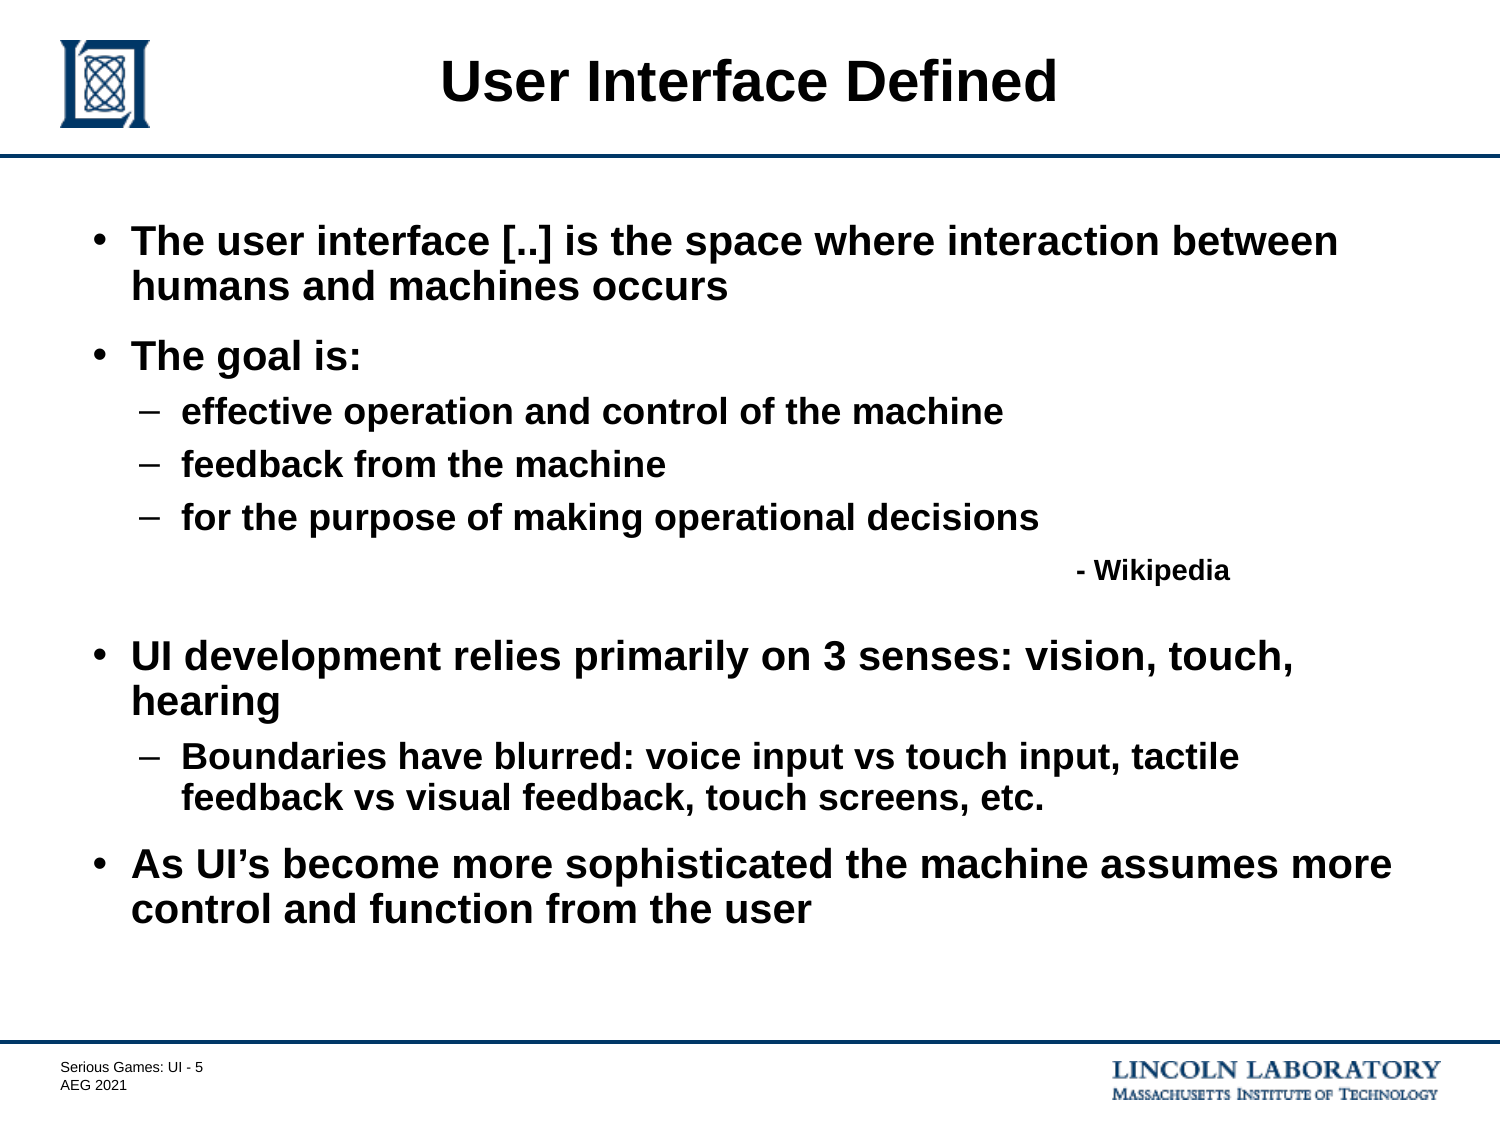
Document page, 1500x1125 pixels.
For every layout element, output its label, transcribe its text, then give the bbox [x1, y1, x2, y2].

picture [1111, 1061, 1441, 1100]
list The user interface [..] is the space where interaction between humans and machines occurs The goal is: effective operation and control of the machine feedback from the machine for the purpose of making operational decisions UI development relies primarily on 3 senses: vision, touch, hearing Boundaries have blurred: voice input vs touch input, tactile feedback vs visual feedback, touch screens, etc. As UI’s become more sophisticated the machine assumes more control and function from the user [77, 212, 1422, 965]
title User Interface Defined [154, 16, 1346, 151]
picture [60, 40, 150, 128]
text_box - Wikipedia [868, 543, 1438, 594]
